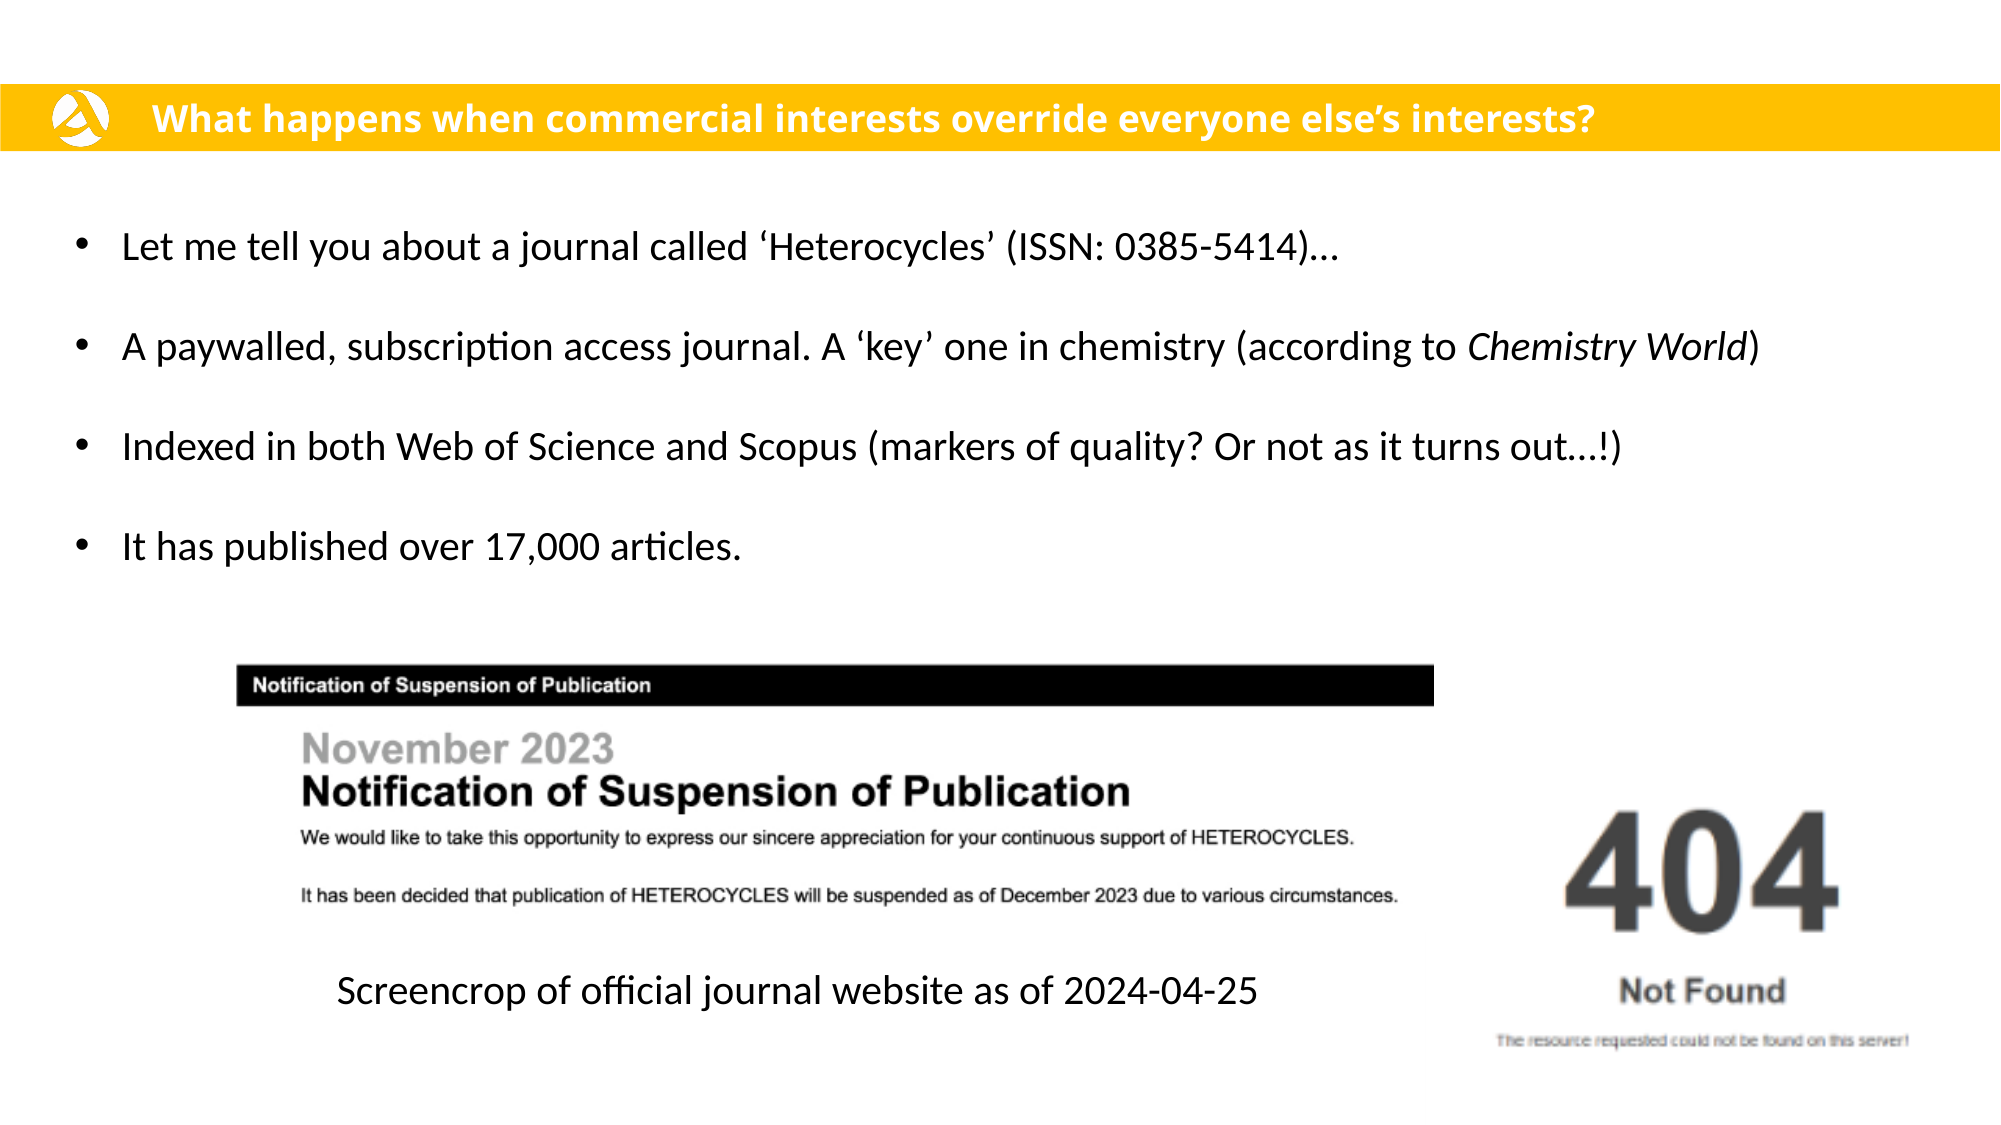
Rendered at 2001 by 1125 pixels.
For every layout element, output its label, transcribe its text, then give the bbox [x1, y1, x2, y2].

text_box Screencrop of official journal website as of 2024-04-25 [322, 955, 1307, 1021]
picture [46, 86, 116, 155]
text_box Let me tell you about a journal called ‘Heterocycles’ (ISSN: 0385-5414)… A paywalled, subscription access journal. A ‘key’ one in chemistry (according to Chemistry World) Indexed in both Web of Science and Scopus (markers of quality? Or not as it turns out…!) It has published over 17,000 articles. [60, 211, 1810, 577]
picture [232, 636, 2000, 1125]
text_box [0, 84, 2000, 152]
